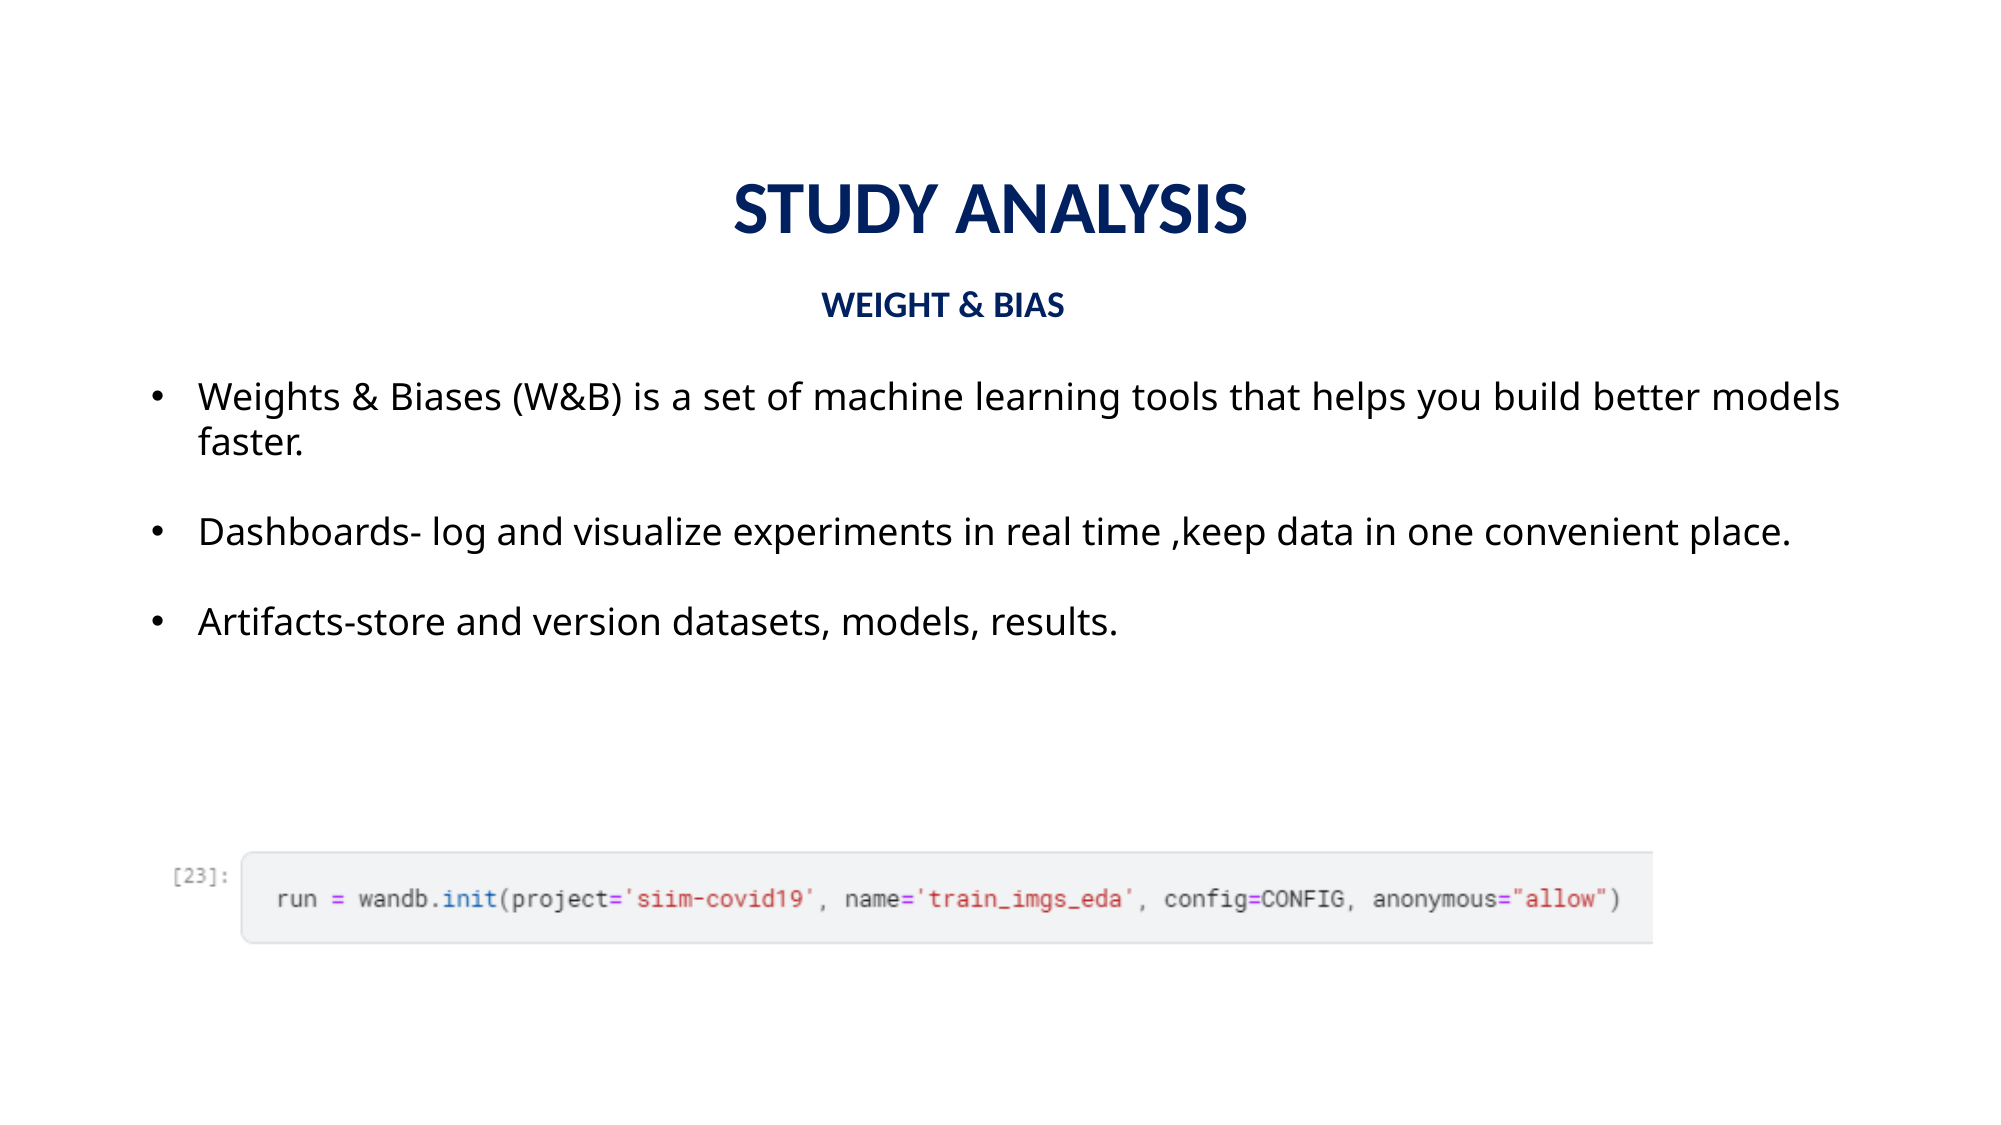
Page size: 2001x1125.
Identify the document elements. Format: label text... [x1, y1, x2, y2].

text_box Weights & Biases (W&B) is a set of machine learning tools that helps you build better models faster. Dashboards- log and visualize experiments in real time ,keep data in one convenient place. Artifacts-store and version datasets, models, results. [136, 365, 1858, 696]
picture [164, 836, 1653, 961]
text_box STUDY ANALYSIS [353, 151, 1630, 257]
text_box WEIGHT & BIAS [439, 272, 1448, 333]
